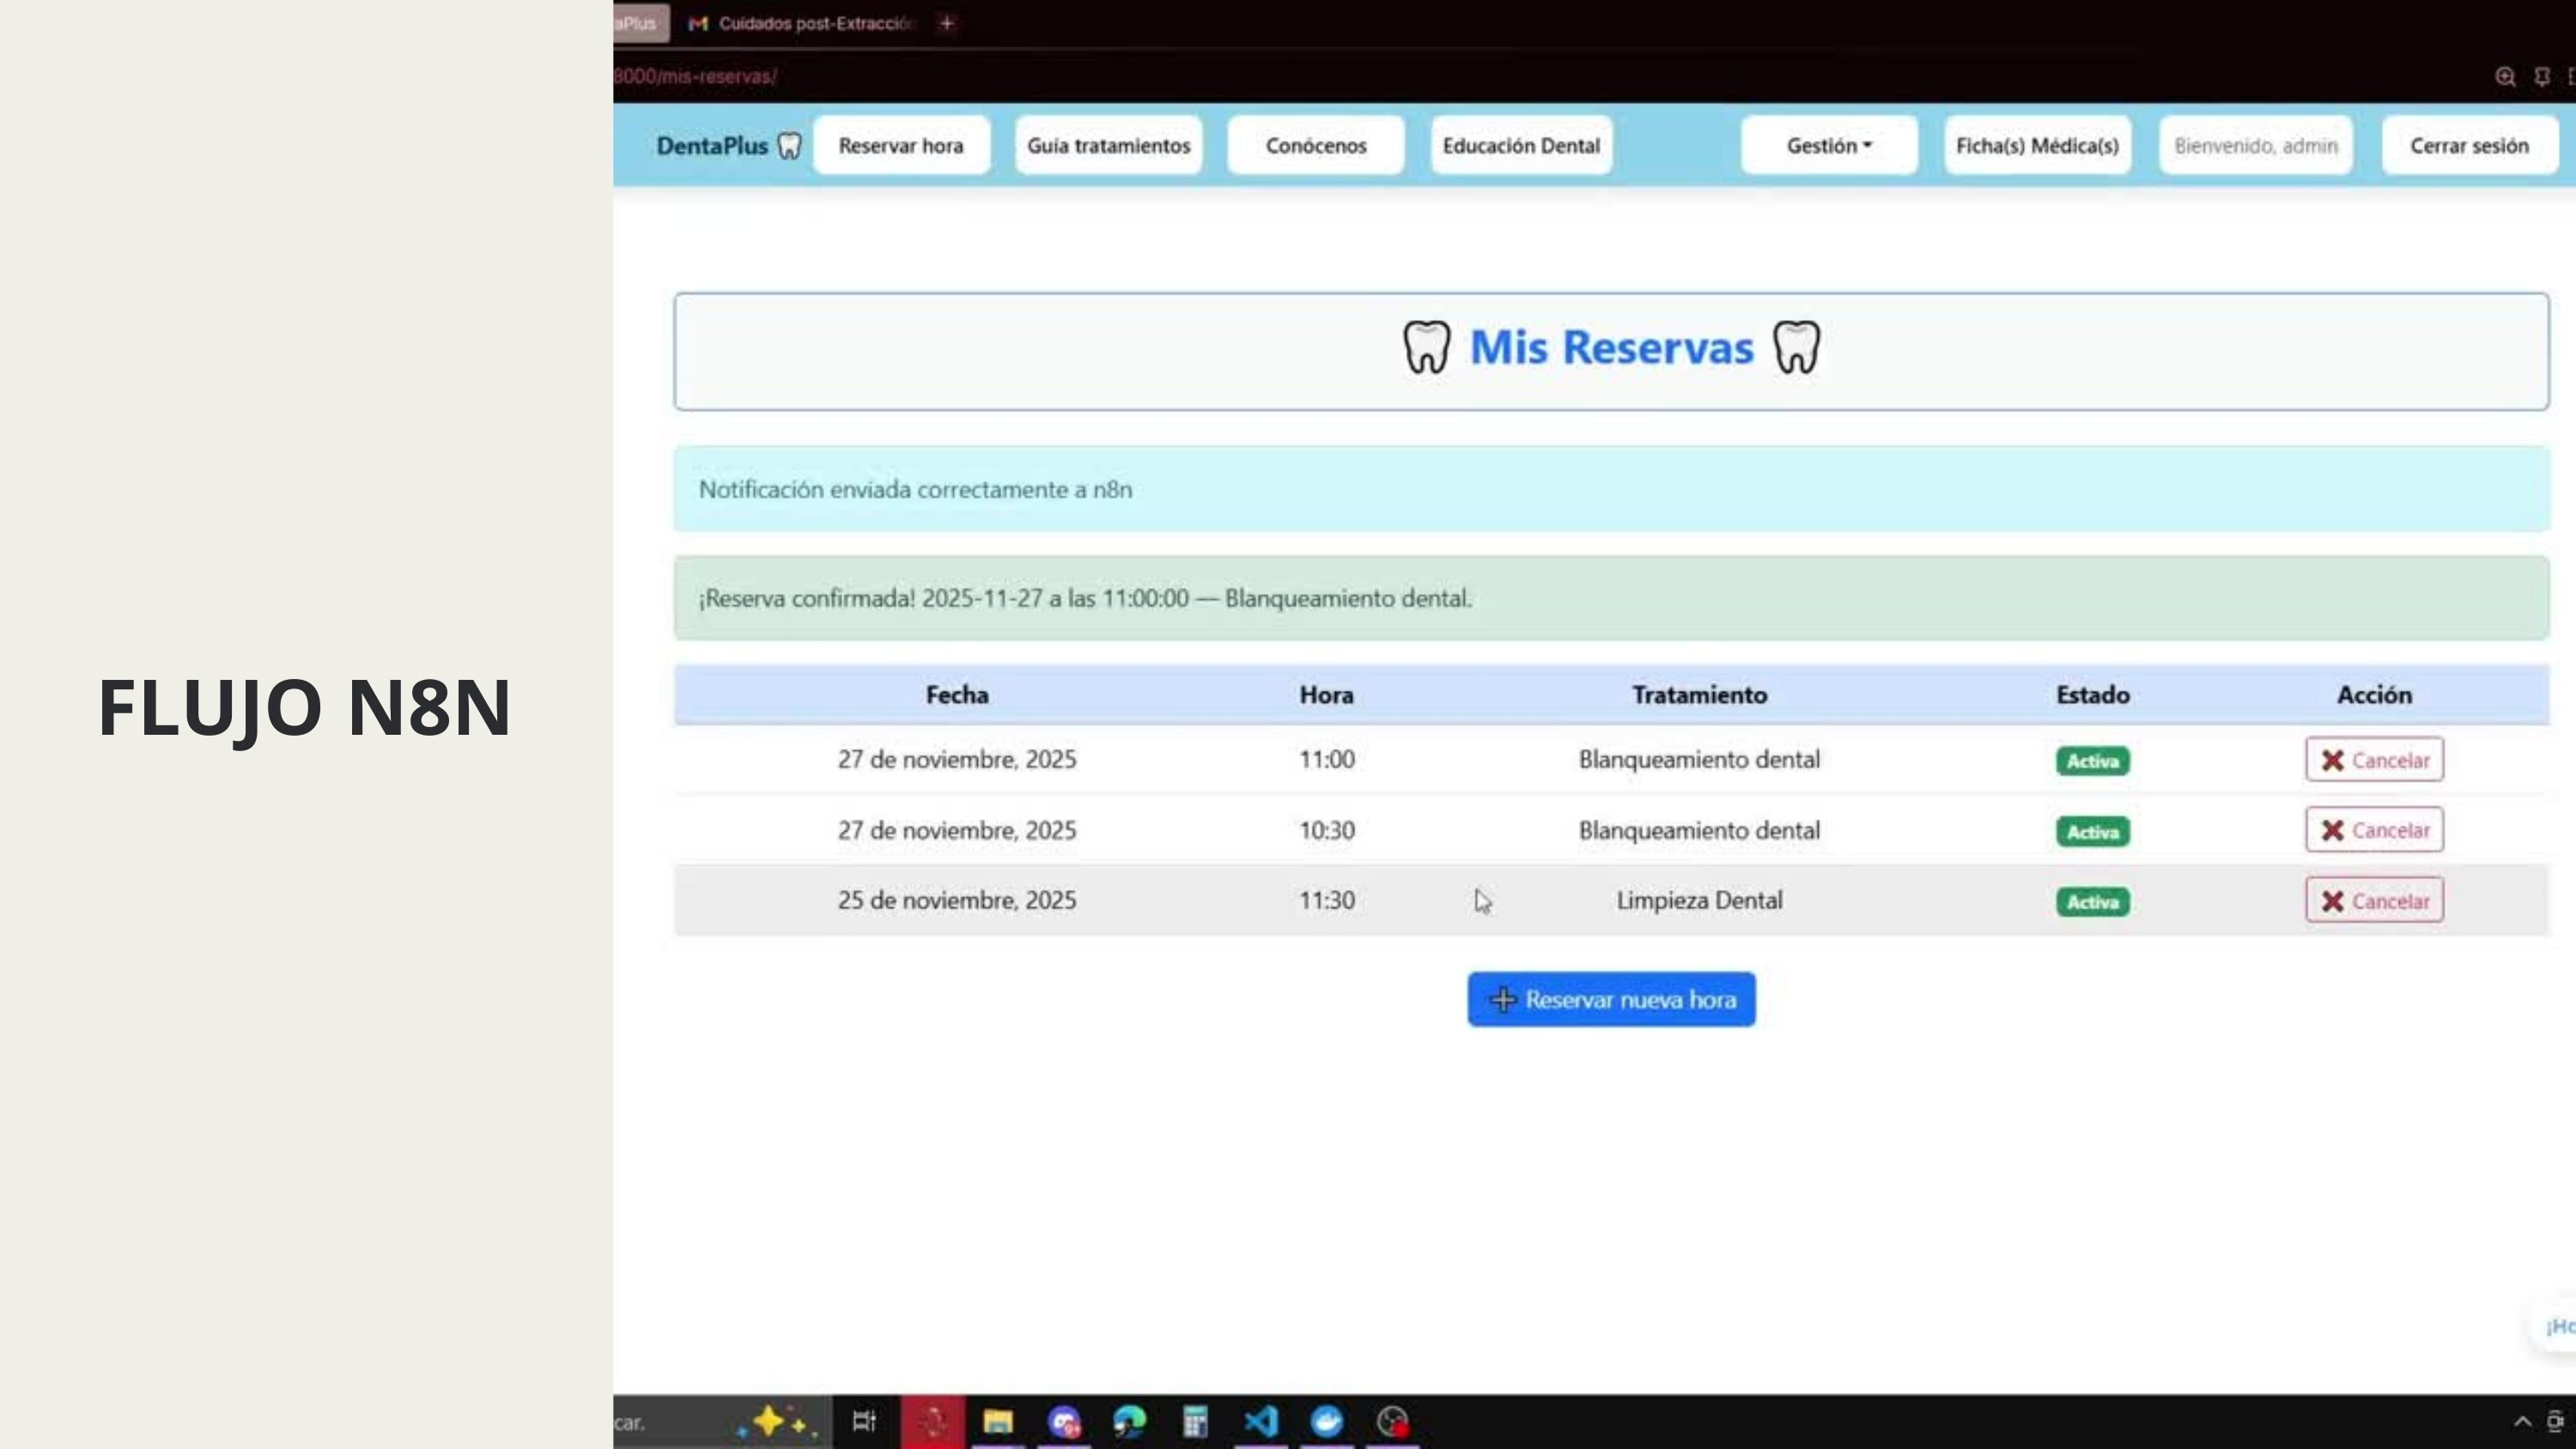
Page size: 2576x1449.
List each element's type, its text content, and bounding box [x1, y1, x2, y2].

text_box FLUJO N8N [95, 643, 608, 751]
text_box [613, 0, 2576, 1449]
